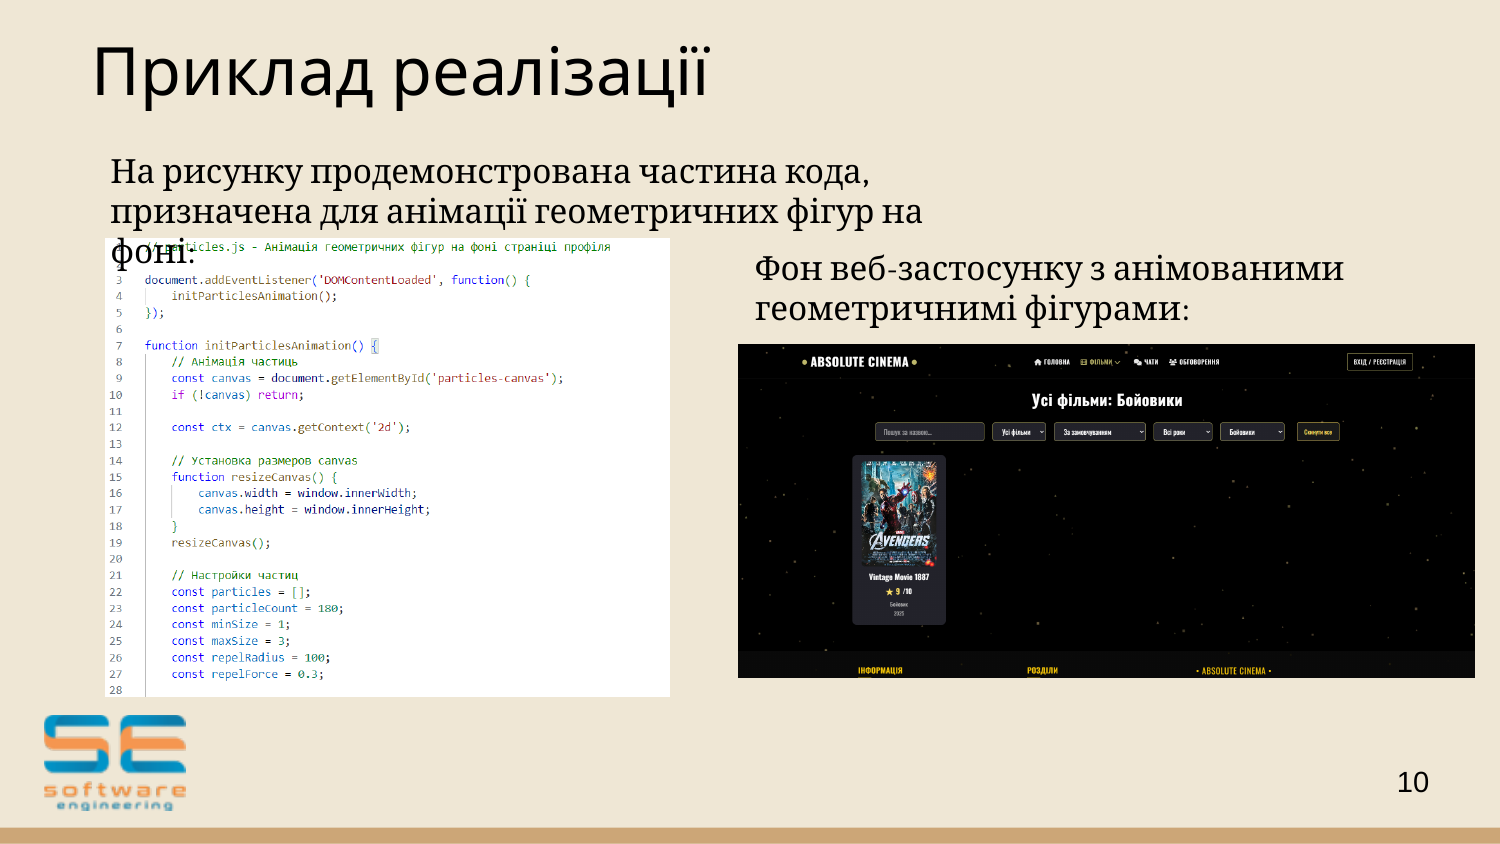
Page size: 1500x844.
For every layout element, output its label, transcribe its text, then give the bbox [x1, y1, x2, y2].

text_box 10 [1382, 755, 1500, 806]
picture [738, 344, 1475, 678]
picture [105, 238, 670, 697]
title Приклад реалізації [76, 0, 1475, 124]
picture [43, 714, 186, 811]
text_box На рисунку продемонстрована частина кода, призначена для анімації геометричних фігур на фоні: [76, 142, 986, 277]
text_box Фон веб-застосунку з анімованими геометричнимі фігурами: [721, 240, 1475, 335]
